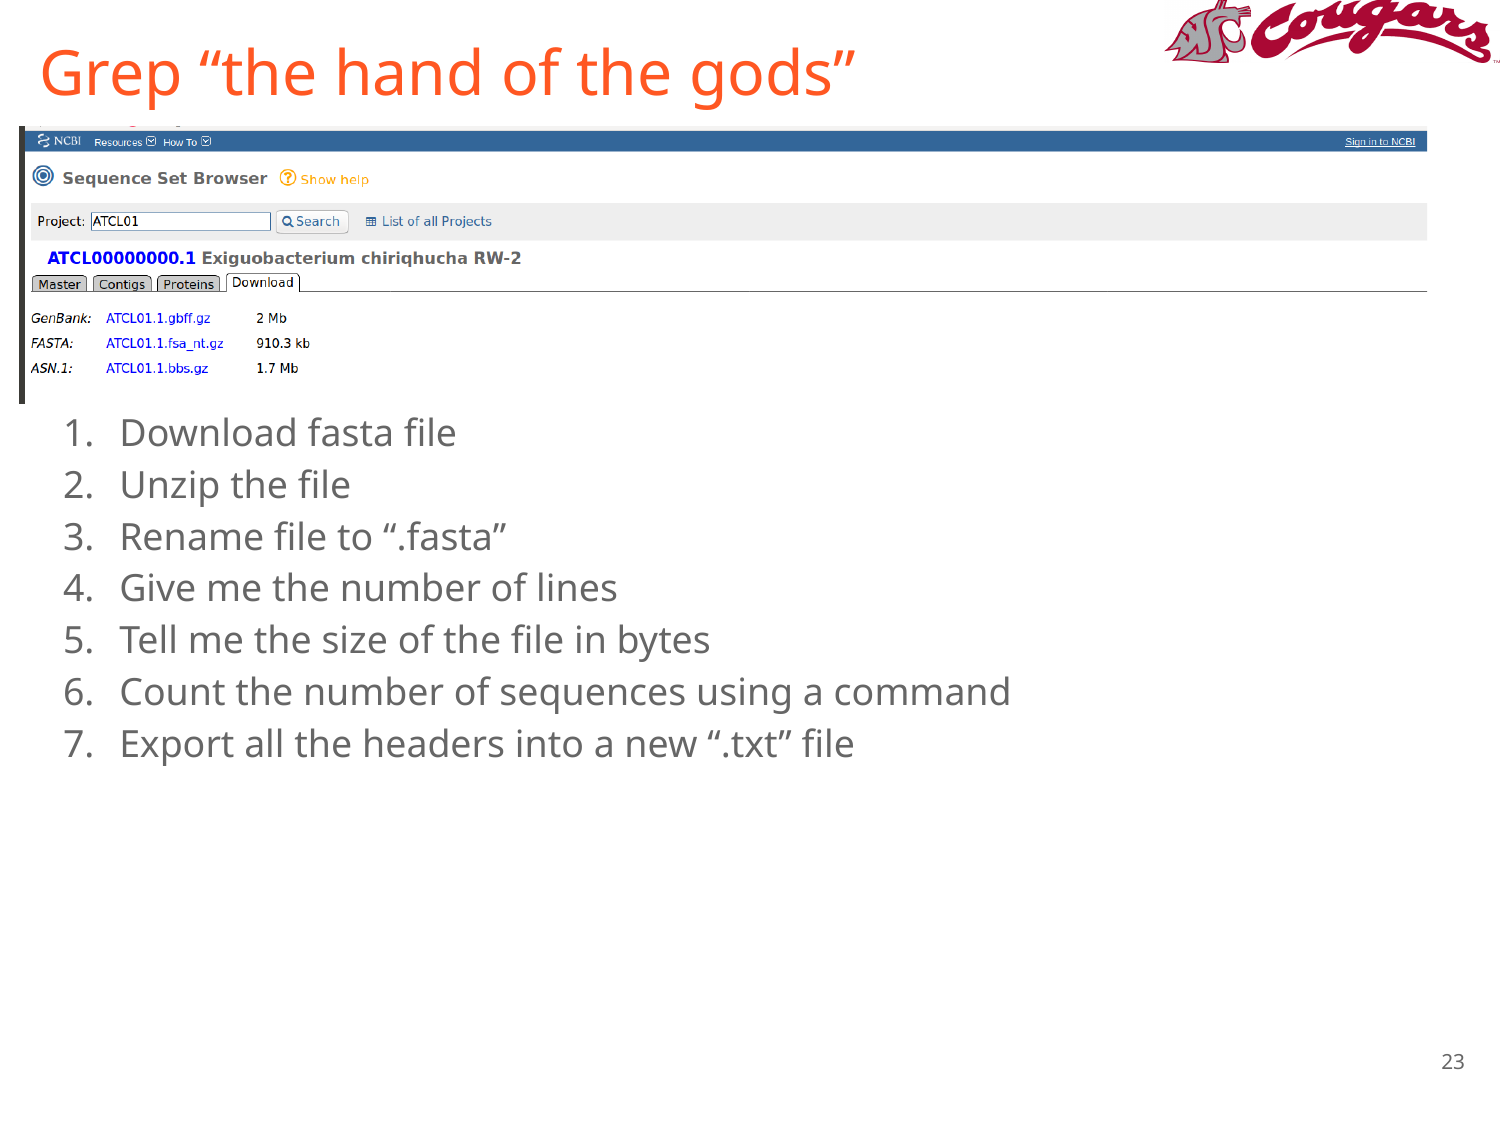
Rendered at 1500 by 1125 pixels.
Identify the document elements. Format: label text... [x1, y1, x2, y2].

title Grep “the hand of the gods” [24, 18, 1422, 124]
text_box Download fasta file Unzip the file Rename file to “.fasta” Give me the number of lines Tell me the size of the file in bytes Count the number of sequences using a command Export all the headers into a new “.txt” file [29, 422, 1366, 915]
slide_number ‹#› [1389, 1019, 1480, 1106]
picture [1164, 0, 1500, 63]
list [29, 411, 1428, 925]
picture [18, 126, 1428, 404]
